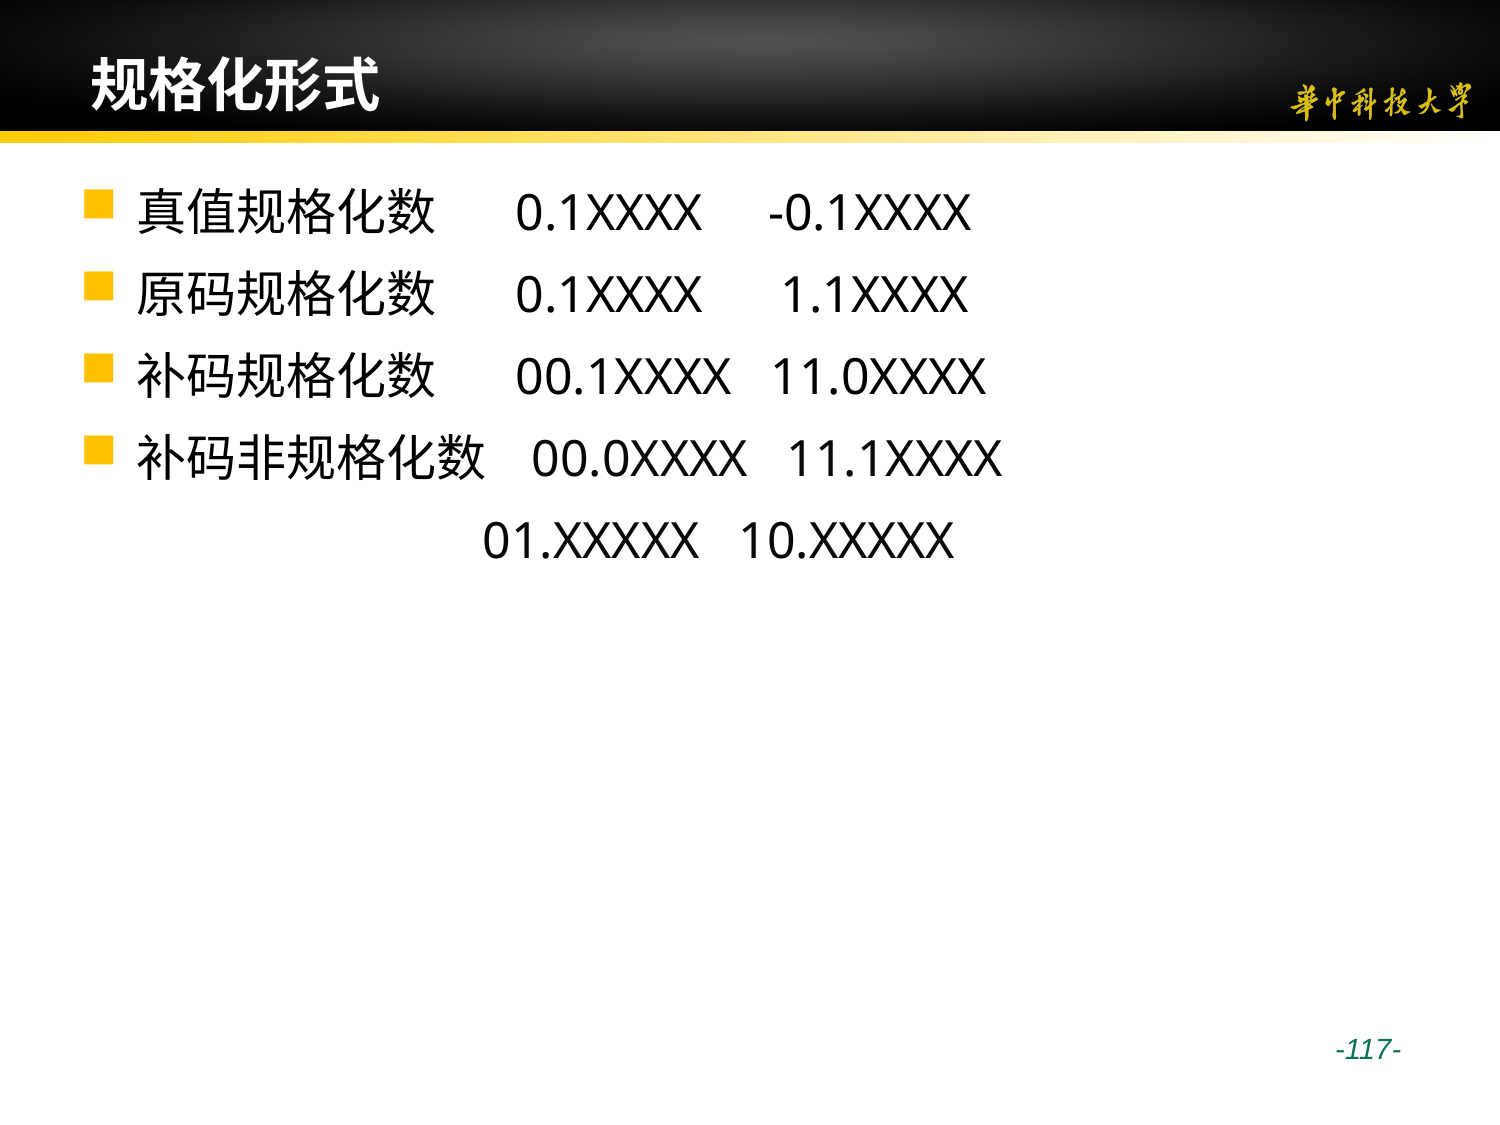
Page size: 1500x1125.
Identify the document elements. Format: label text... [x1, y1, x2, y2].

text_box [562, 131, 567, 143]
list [64, 160, 1414, 988]
text_box =1 [738, 131, 744, 143]
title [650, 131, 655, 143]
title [74, 34, 1426, 131]
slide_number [1257, 1023, 1425, 1102]
picture [0, 0, 1500, 131]
